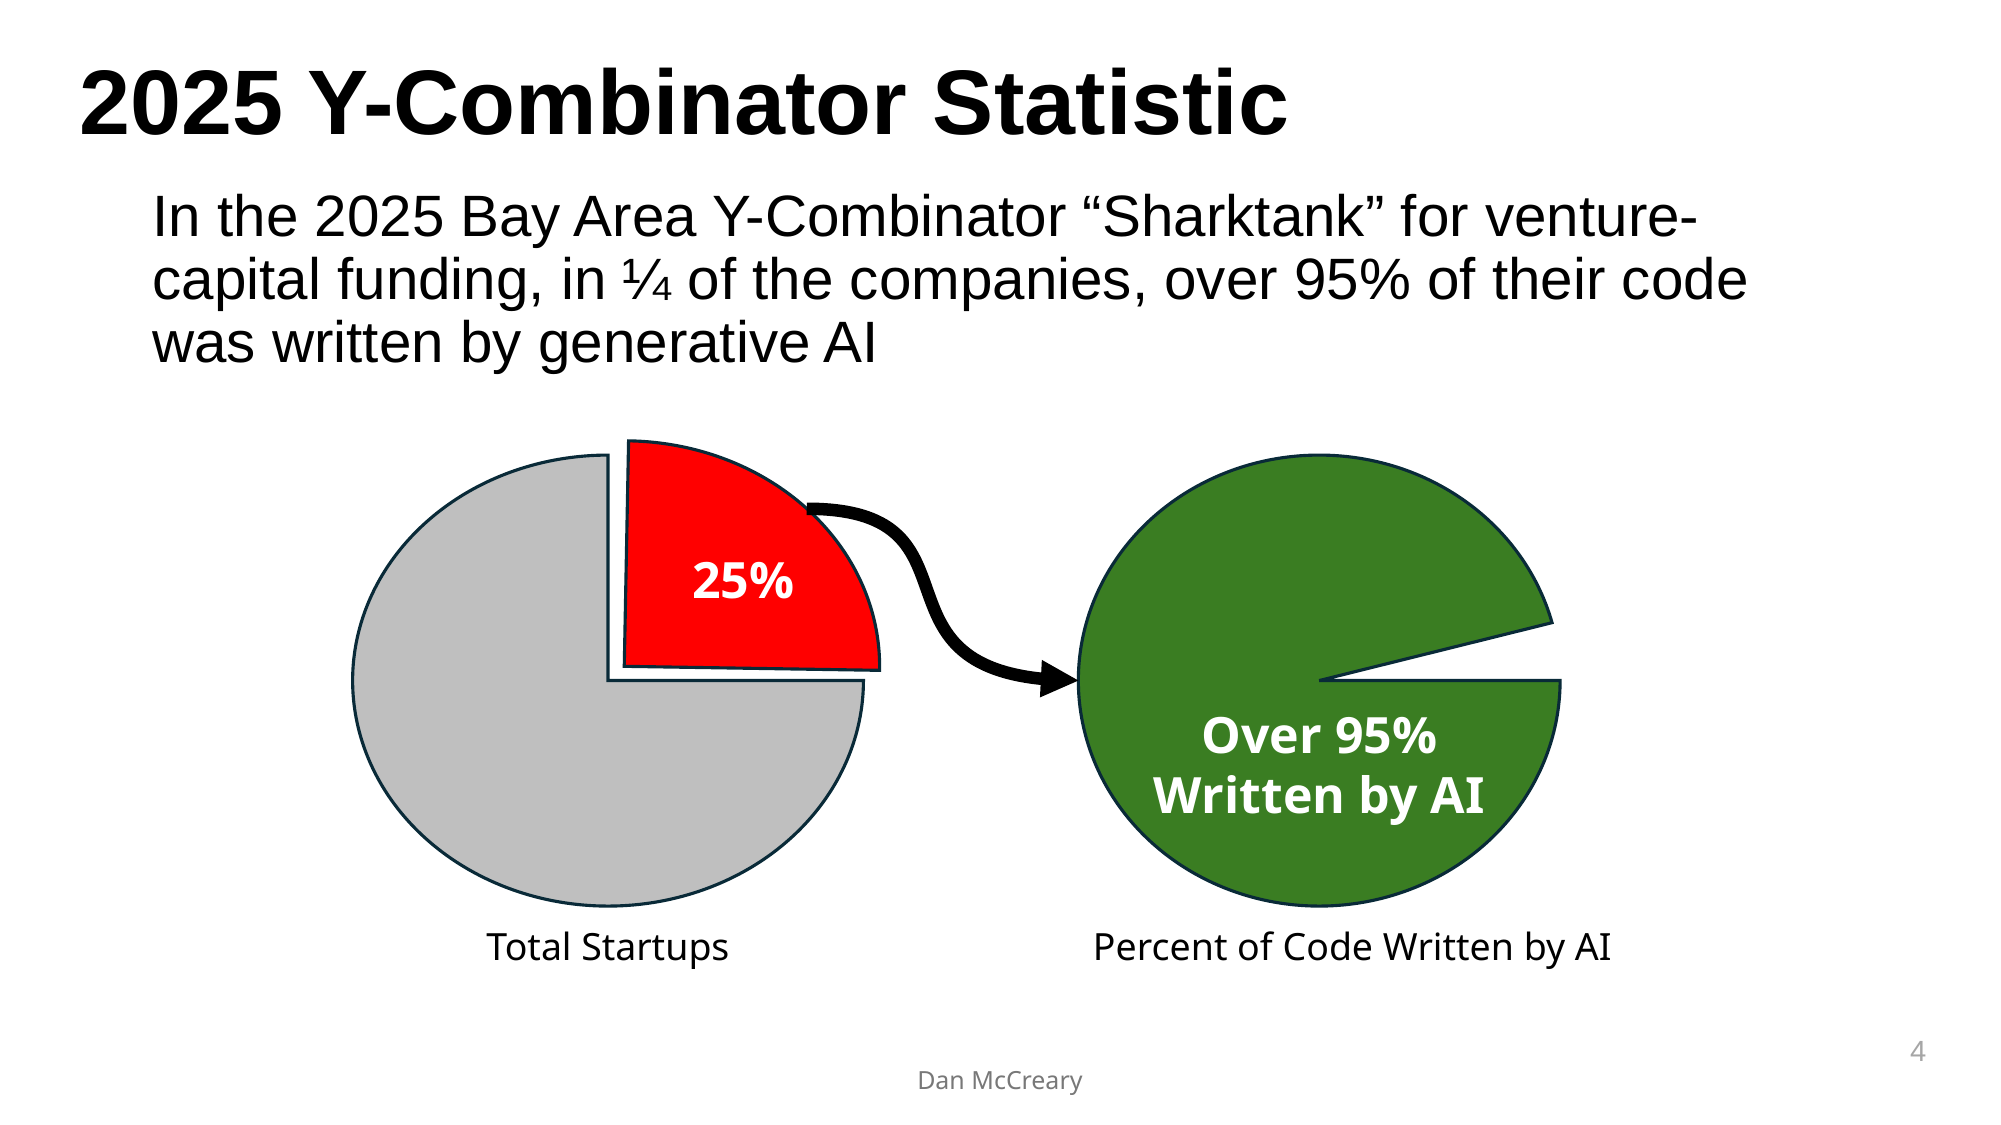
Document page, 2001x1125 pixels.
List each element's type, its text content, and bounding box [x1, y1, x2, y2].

footer Dan McCreary [662, 1052, 1338, 1112]
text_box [806, 508, 1079, 682]
text_box 25% [677, 540, 806, 616]
list In the 2025 Bay Area Y-Combinator “Sharktank” for venture-capital funding, in ¼ of the companies, over 95% of their code was written by generative AI [137, 178, 1863, 397]
text_box [622, 439, 806, 671]
slide_number 4 [1491, 1019, 1942, 1080]
text_box Over 95% Written by AI [1139, 696, 1500, 832]
text_box [1076, 453, 1562, 908]
text_box Total Startups [471, 915, 745, 976]
title 2025 Y-Combinator Statistic [64, 39, 1790, 171]
text_box Percent of Code Written by AI [1078, 915, 1628, 976]
text_box [351, 453, 865, 908]
